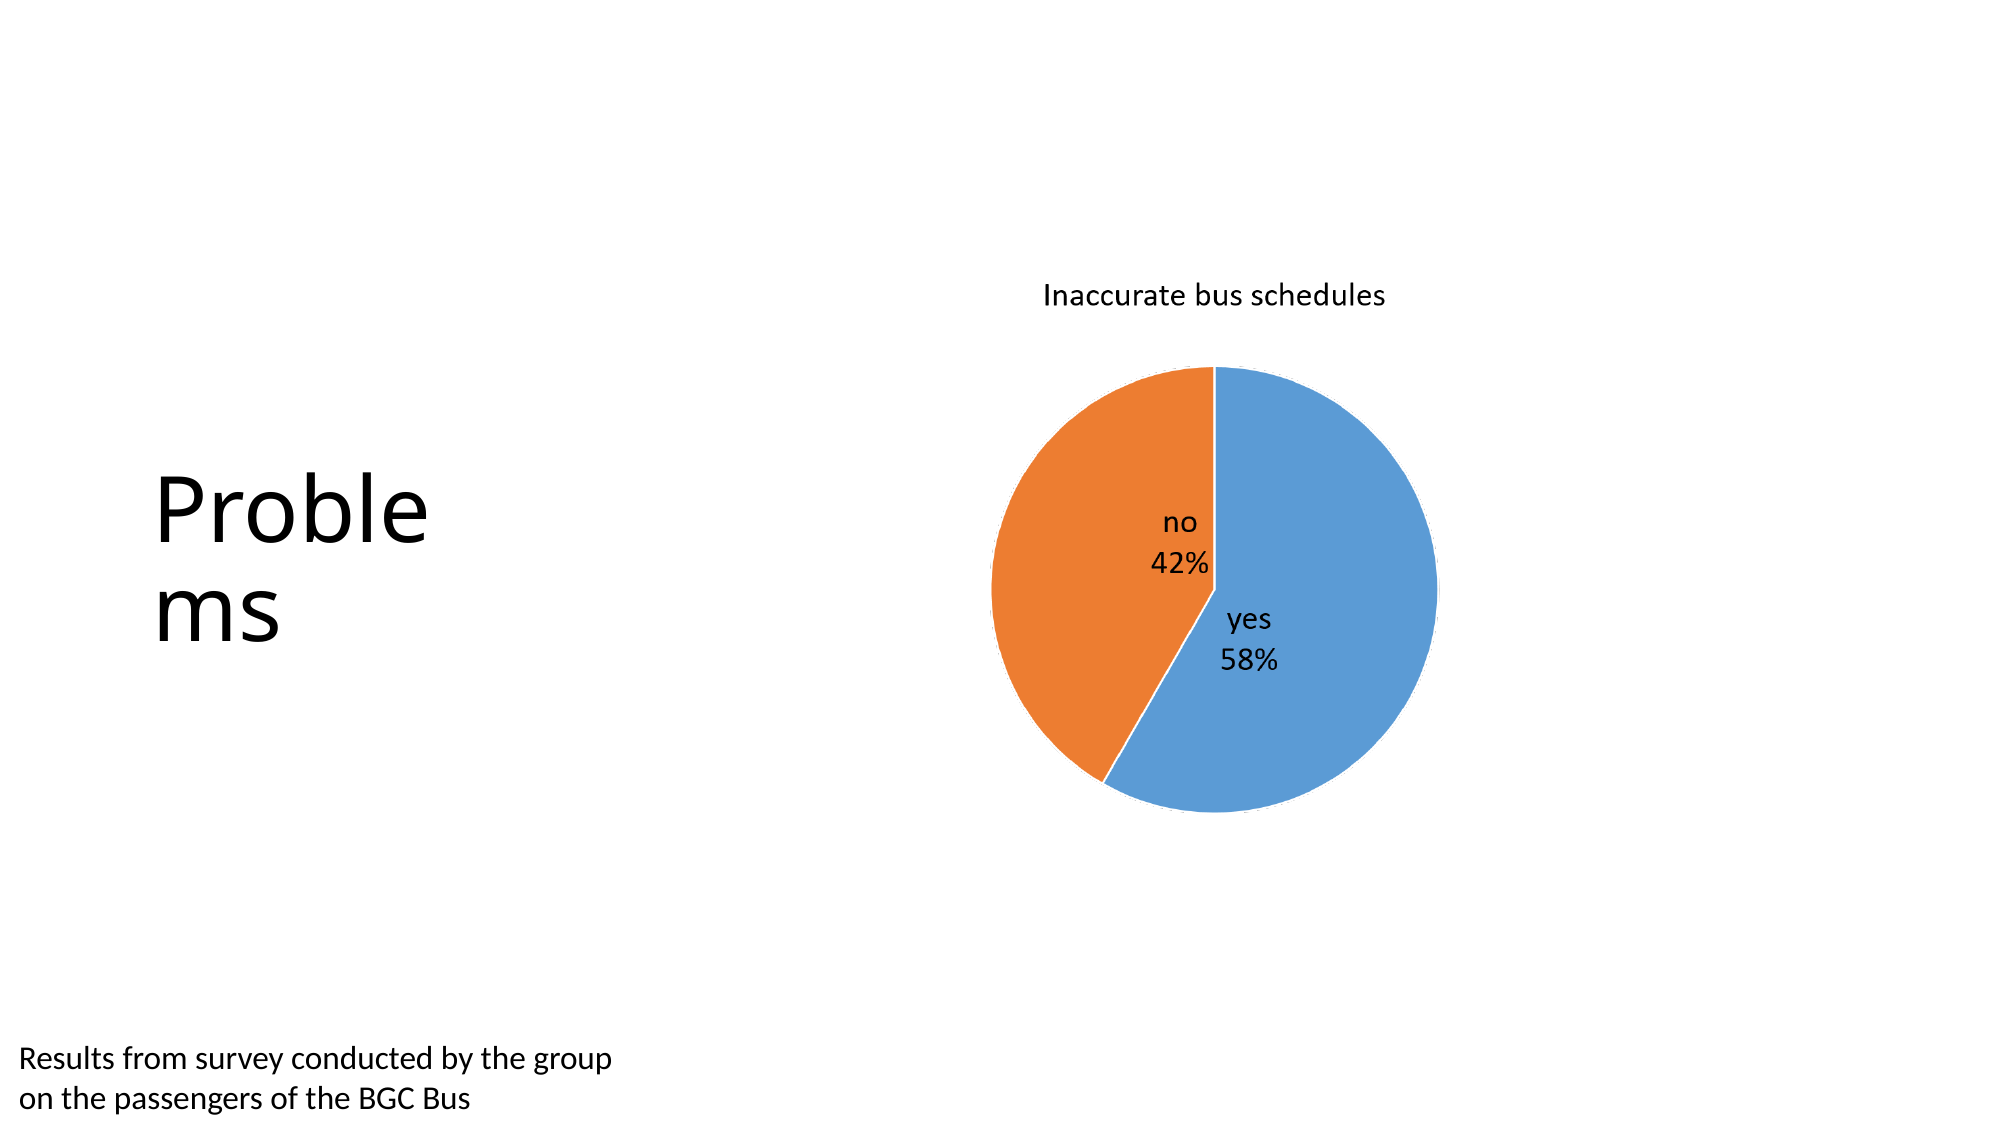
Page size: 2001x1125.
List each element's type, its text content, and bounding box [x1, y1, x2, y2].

picture [763, 262, 1665, 863]
text_box Results from survey conducted by the group on the passengers of the BGC Bus [4, 1029, 636, 1124]
title Problems [137, 453, 515, 672]
